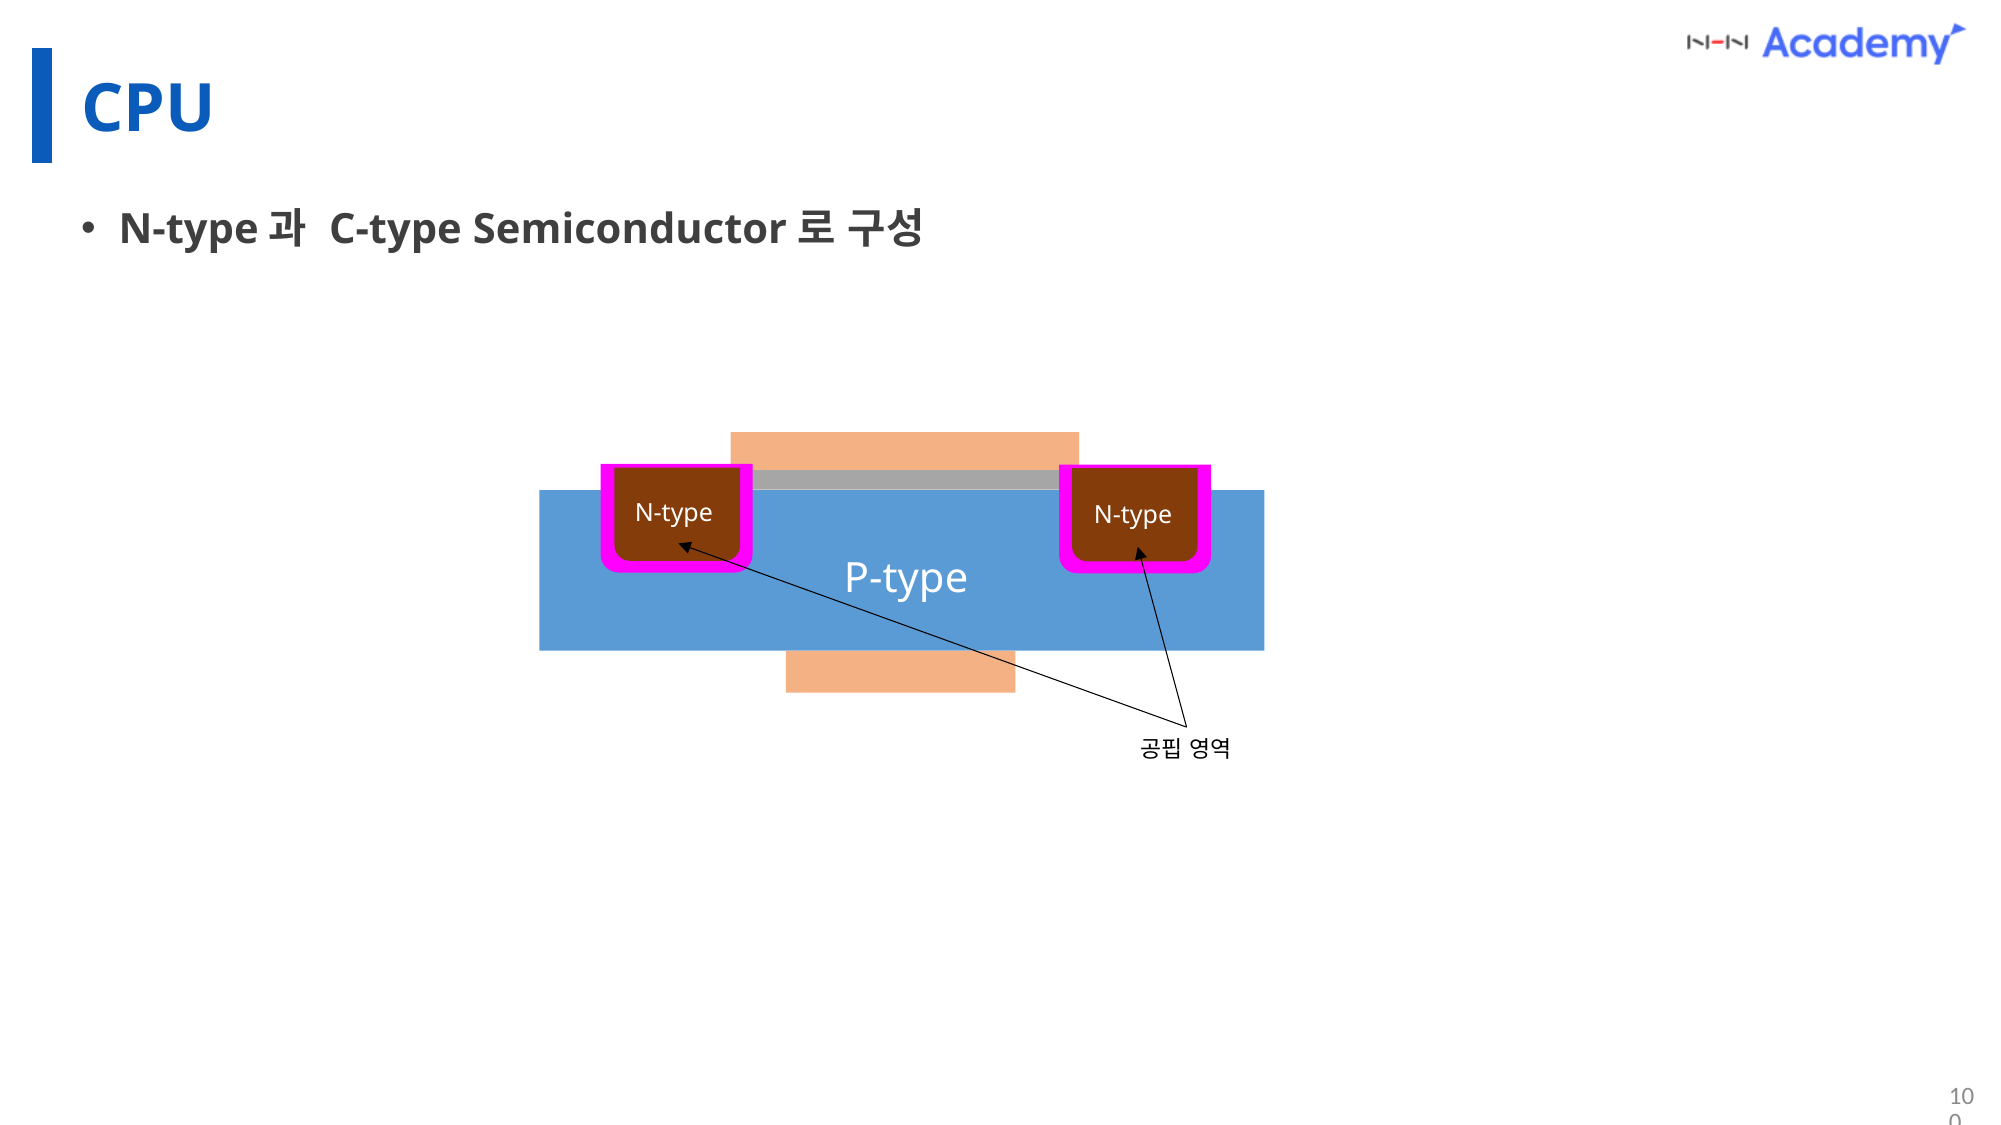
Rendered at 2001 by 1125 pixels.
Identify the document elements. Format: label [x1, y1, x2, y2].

list [66, 187, 1934, 1076]
picture [1682, 19, 1991, 69]
slide_number [1933, 1065, 2000, 1125]
text_box [538, 431, 1265, 770]
title [66, 49, 1934, 162]
